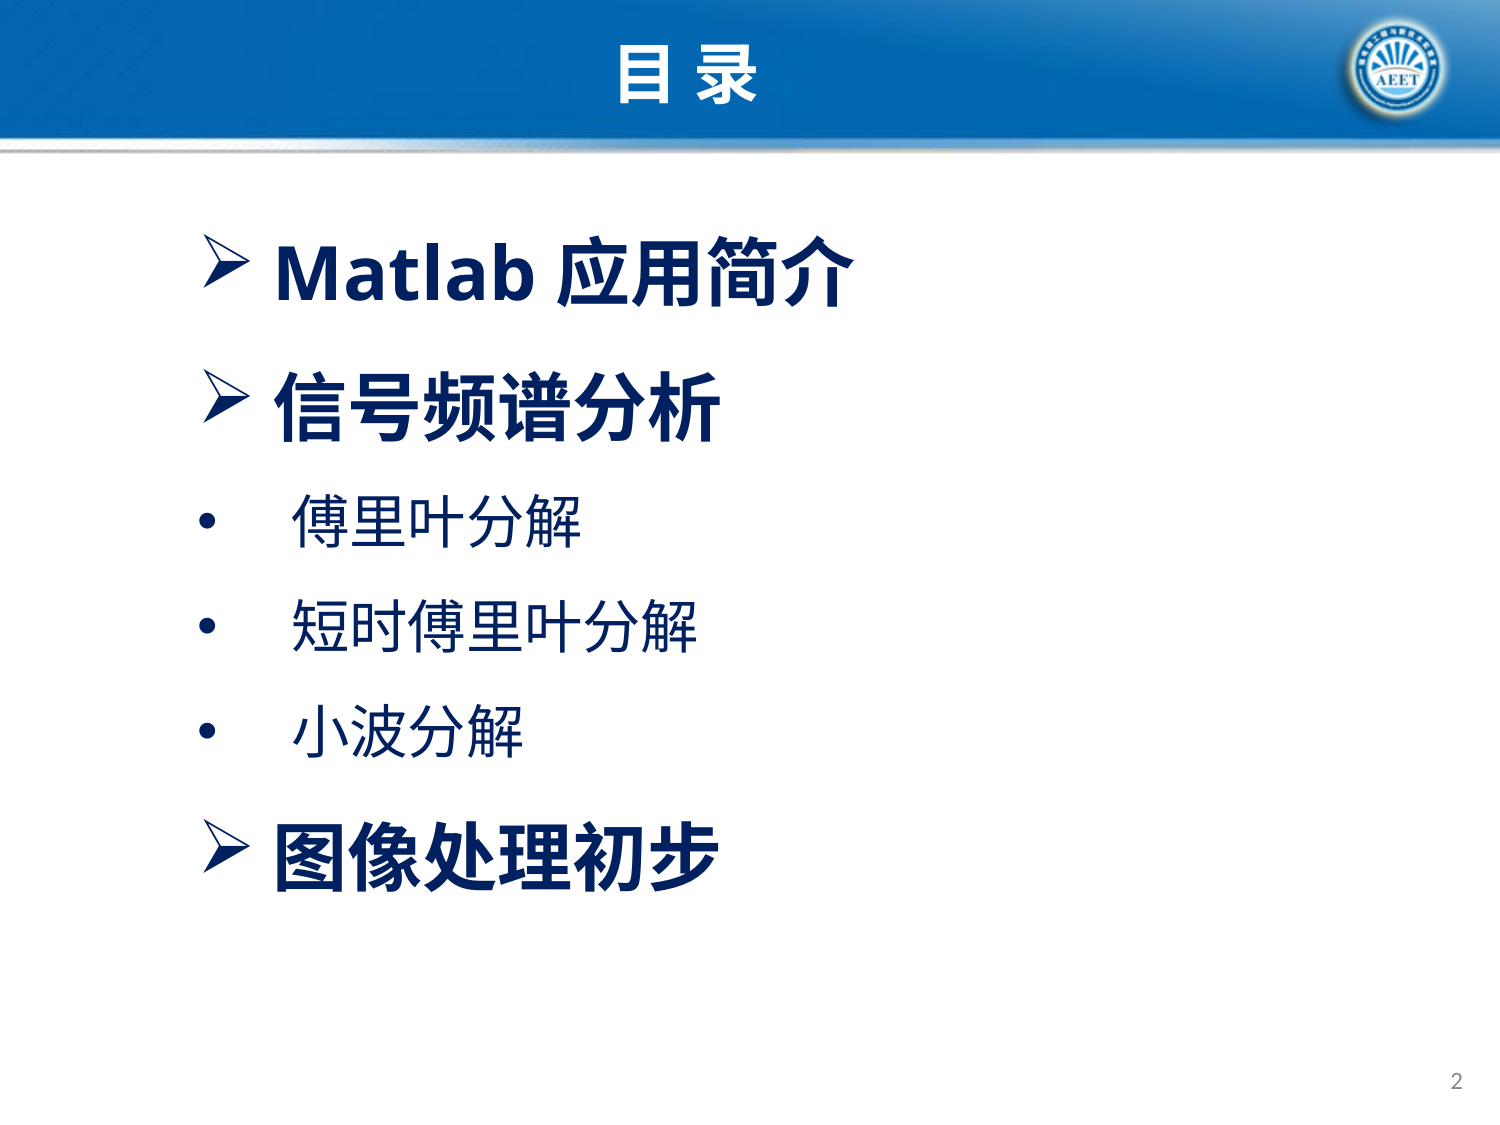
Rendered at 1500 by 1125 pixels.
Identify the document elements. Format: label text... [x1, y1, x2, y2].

text_box Matlab应用简介 信号频谱分析 傅里叶分解 短时傅里叶分解 小波分解 图像处理初步 [182, 173, 1341, 908]
picture [0, 0, 1500, 153]
text_box 2 [1127, 1049, 1478, 1110]
text_box 目 录 [596, 30, 1247, 114]
